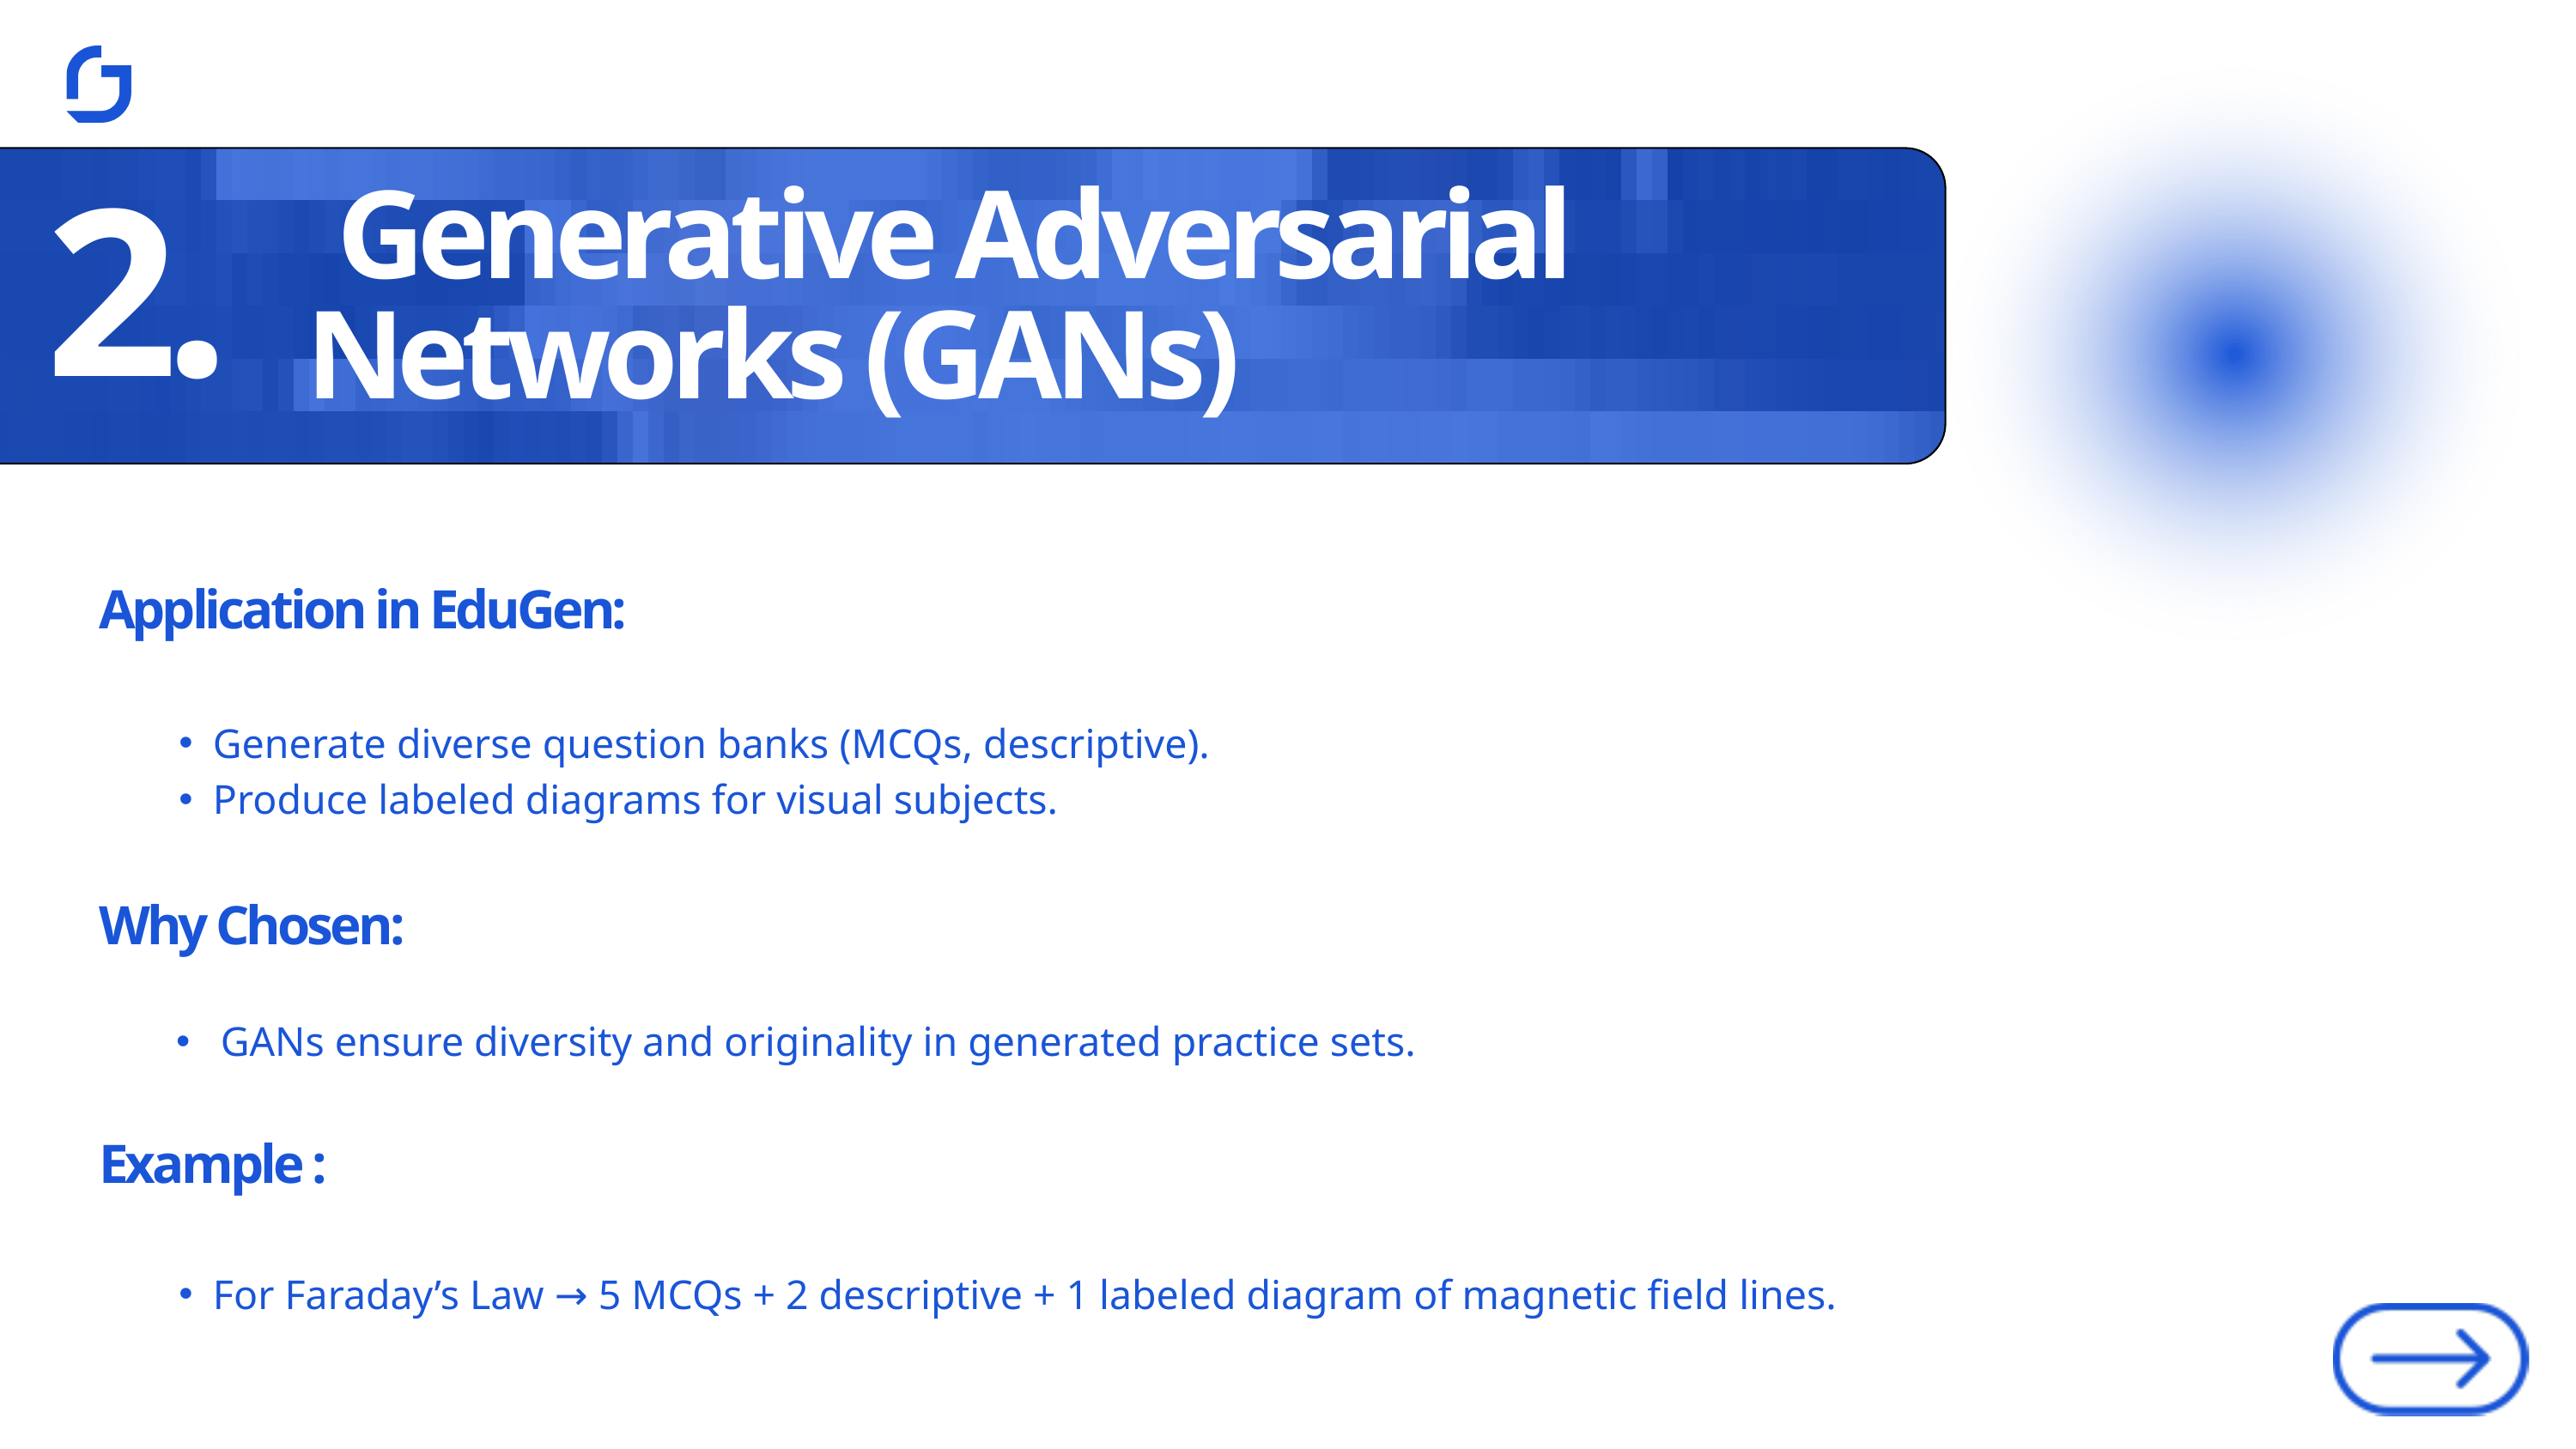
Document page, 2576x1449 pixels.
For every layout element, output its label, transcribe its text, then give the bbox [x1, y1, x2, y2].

text_box [66, 45, 131, 123]
text_box Generate diverse question banks (MCQs, descriptive). Produce labeled diagrams for visual subjects. [144, 710, 2008, 822]
text_box [2333, 1303, 2530, 1416]
text_box For Faraday’s Law → 5 MCQs + 2 descriptive + 1 labeled diagram of magnetic field lines. [144, 1261, 2008, 1318]
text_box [0, 148, 1946, 464]
text_box Example : [99, 1141, 404, 1195]
text_box GANs ensure diversity and originality in generated practice sets. [142, 1008, 2005, 1065]
text_box [1945, 64, 2525, 645]
text_box Why Chosen: [99, 902, 474, 955]
text_box Application in EduGen: [99, 586, 664, 640]
